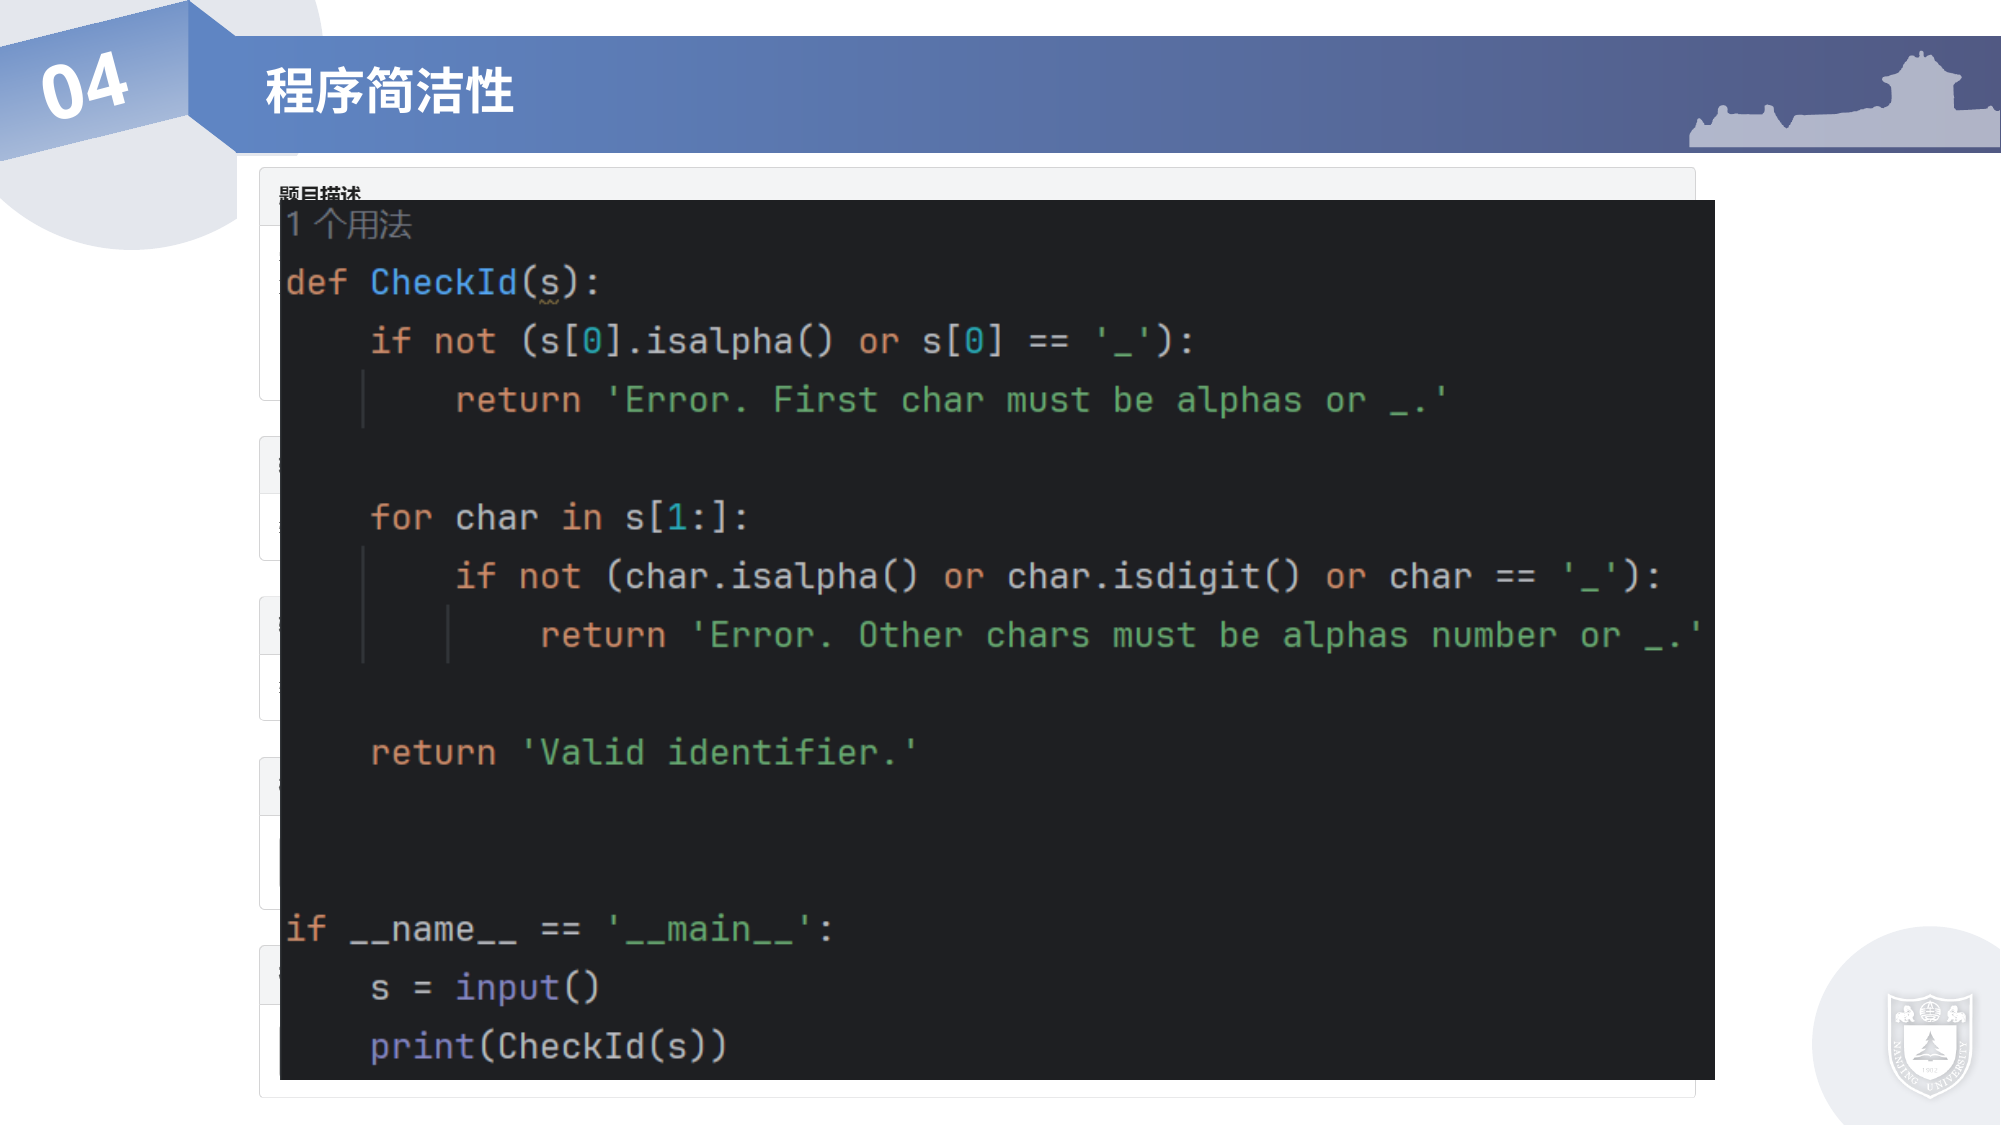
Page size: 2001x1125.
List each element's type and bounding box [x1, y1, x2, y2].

text_box [0, 154, 300, 251]
text_box [0, 0, 2000, 154]
text_box [1812, 926, 2000, 1125]
picture [237, 29, 2000, 1108]
